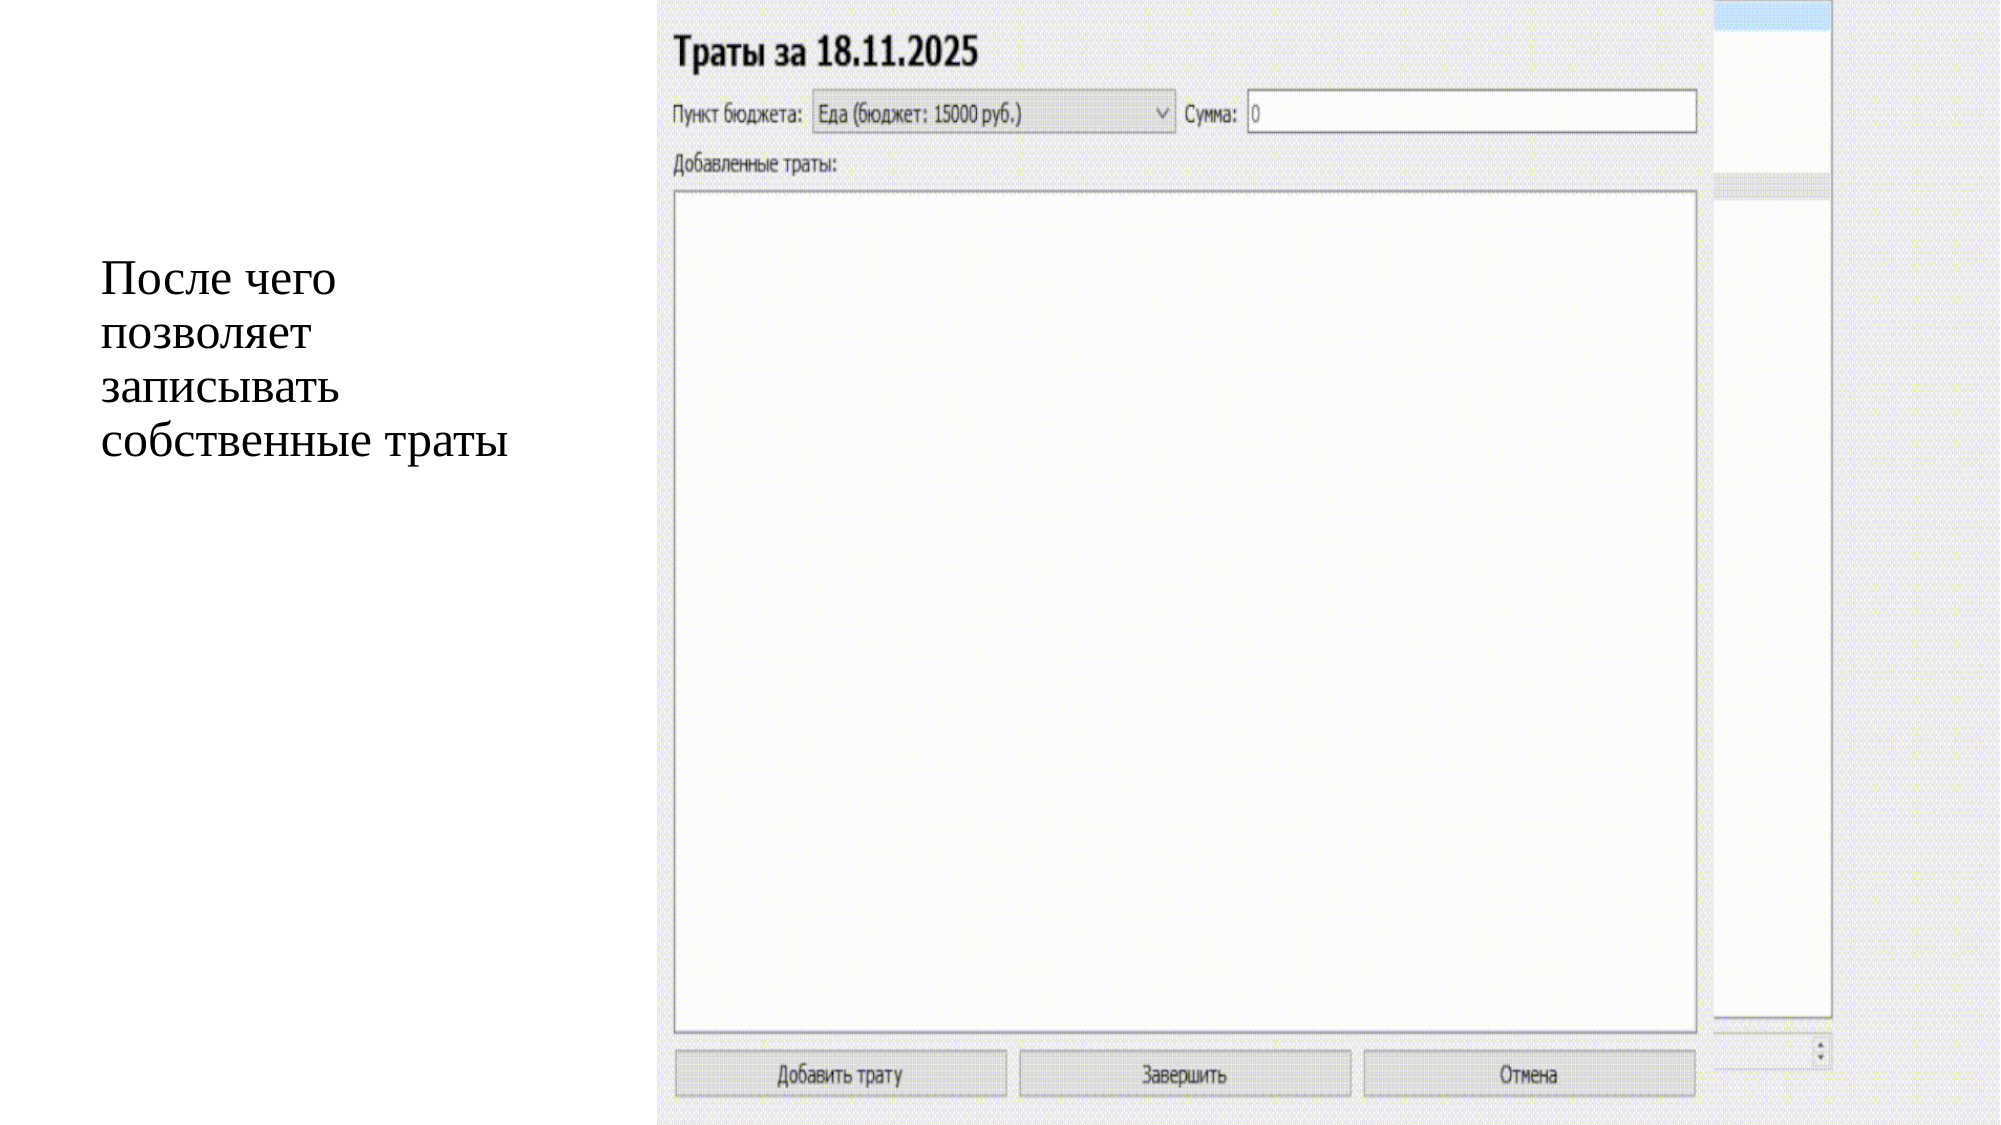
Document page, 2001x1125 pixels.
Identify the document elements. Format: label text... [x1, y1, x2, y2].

text_box После чего позволяет записывать собственные траты [85, 244, 549, 958]
picture [657, 0, 2000, 1125]
